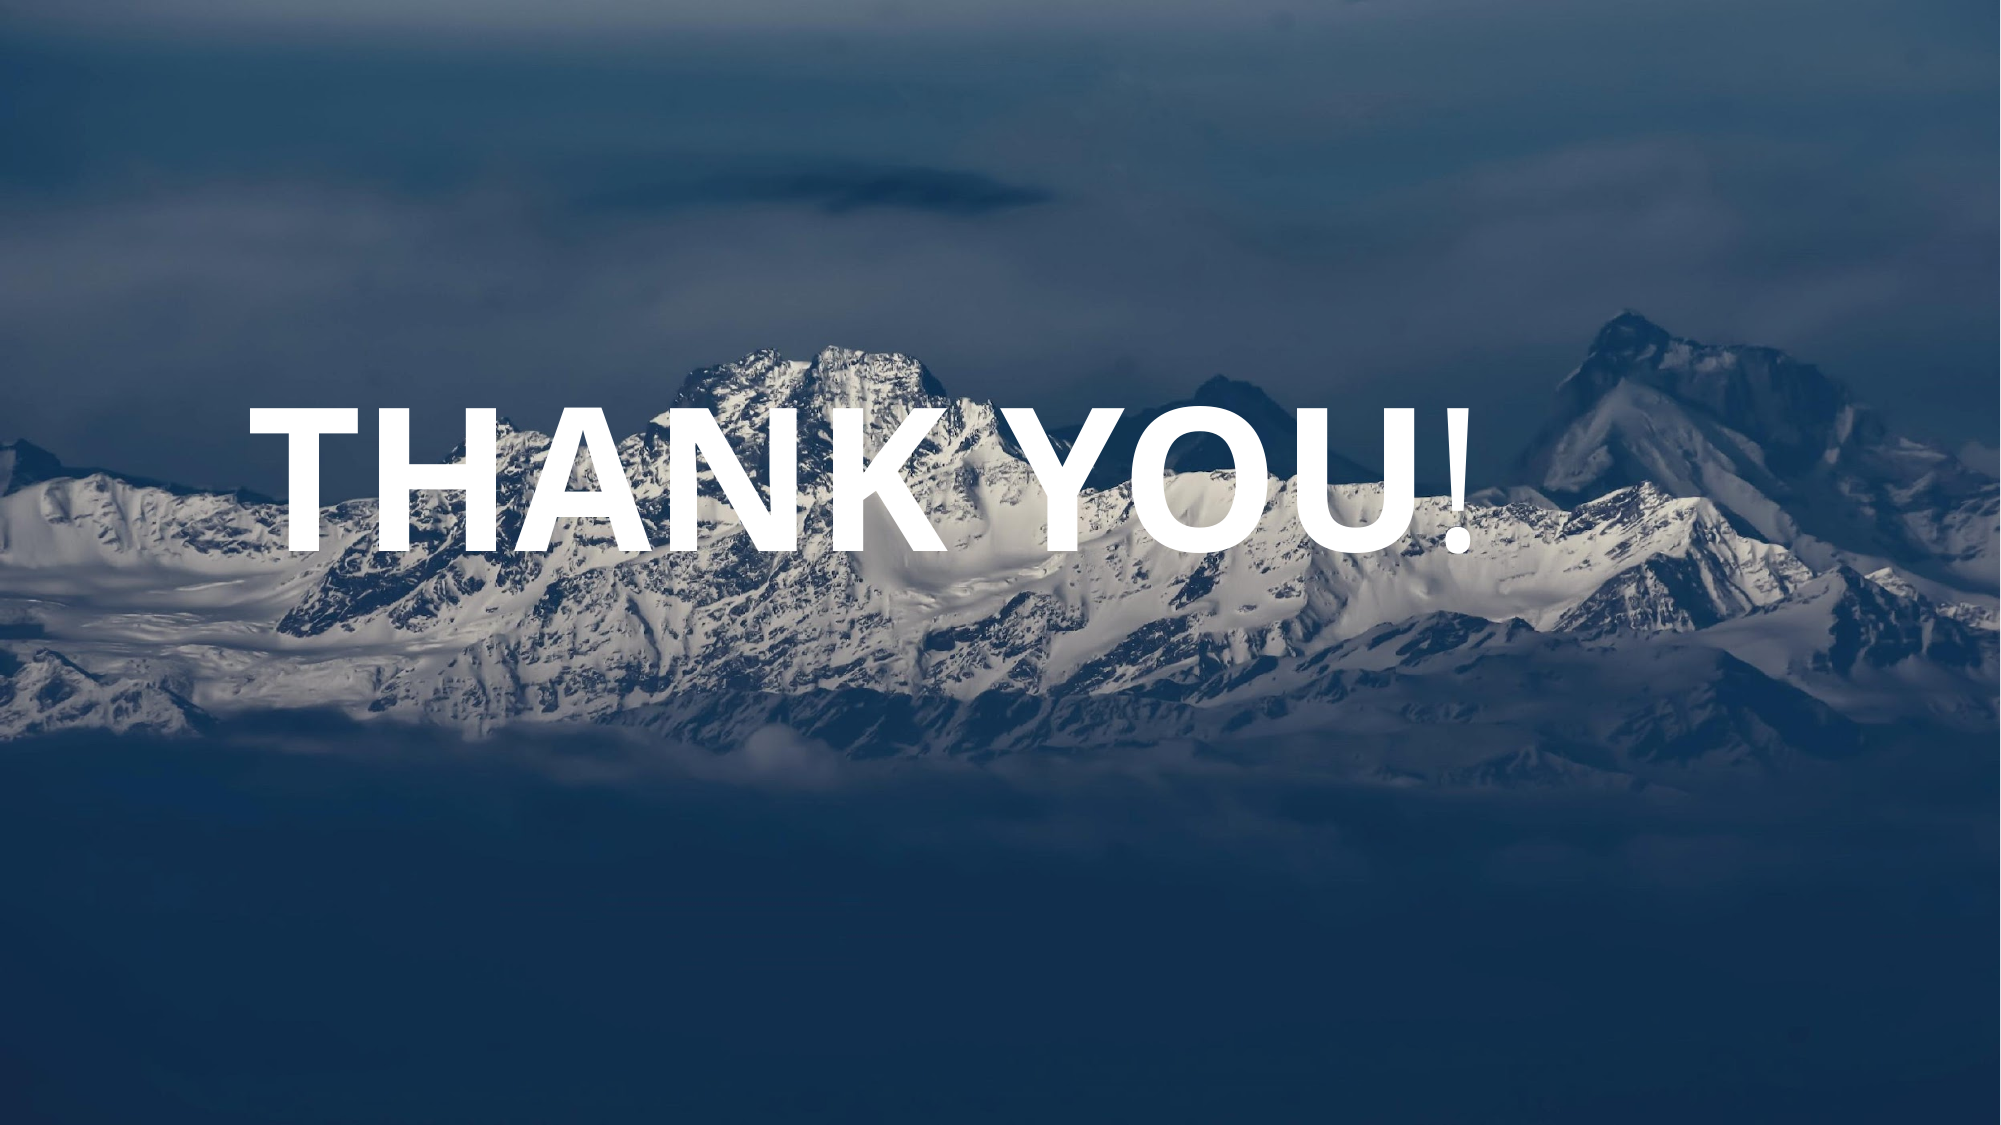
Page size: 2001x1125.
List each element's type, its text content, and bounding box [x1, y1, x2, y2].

text_box THANK YOU! [231, 343, 1844, 599]
picture [0, 0, 2001, 1125]
